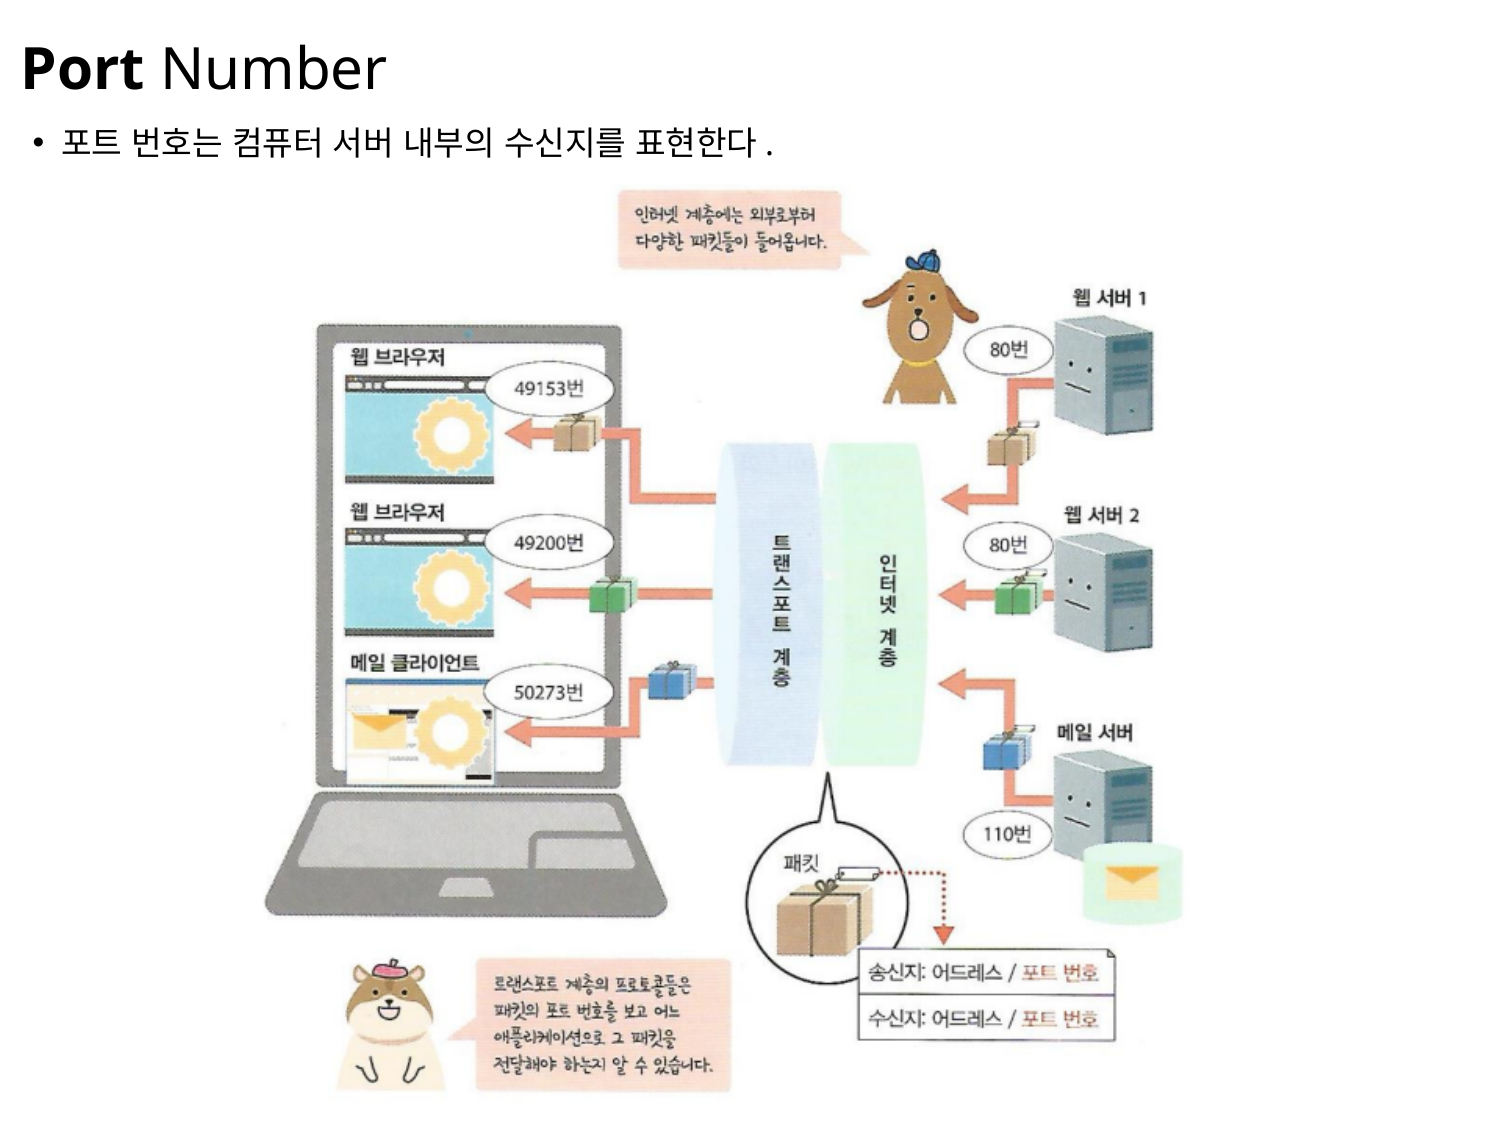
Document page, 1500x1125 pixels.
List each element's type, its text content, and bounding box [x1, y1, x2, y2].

list 포트 번호는 컴퓨터 서버 내부의 수신지를 표현한다. [17, 116, 1483, 197]
picture [263, 184, 1188, 1102]
title Port Number [5, 18, 1424, 114]
